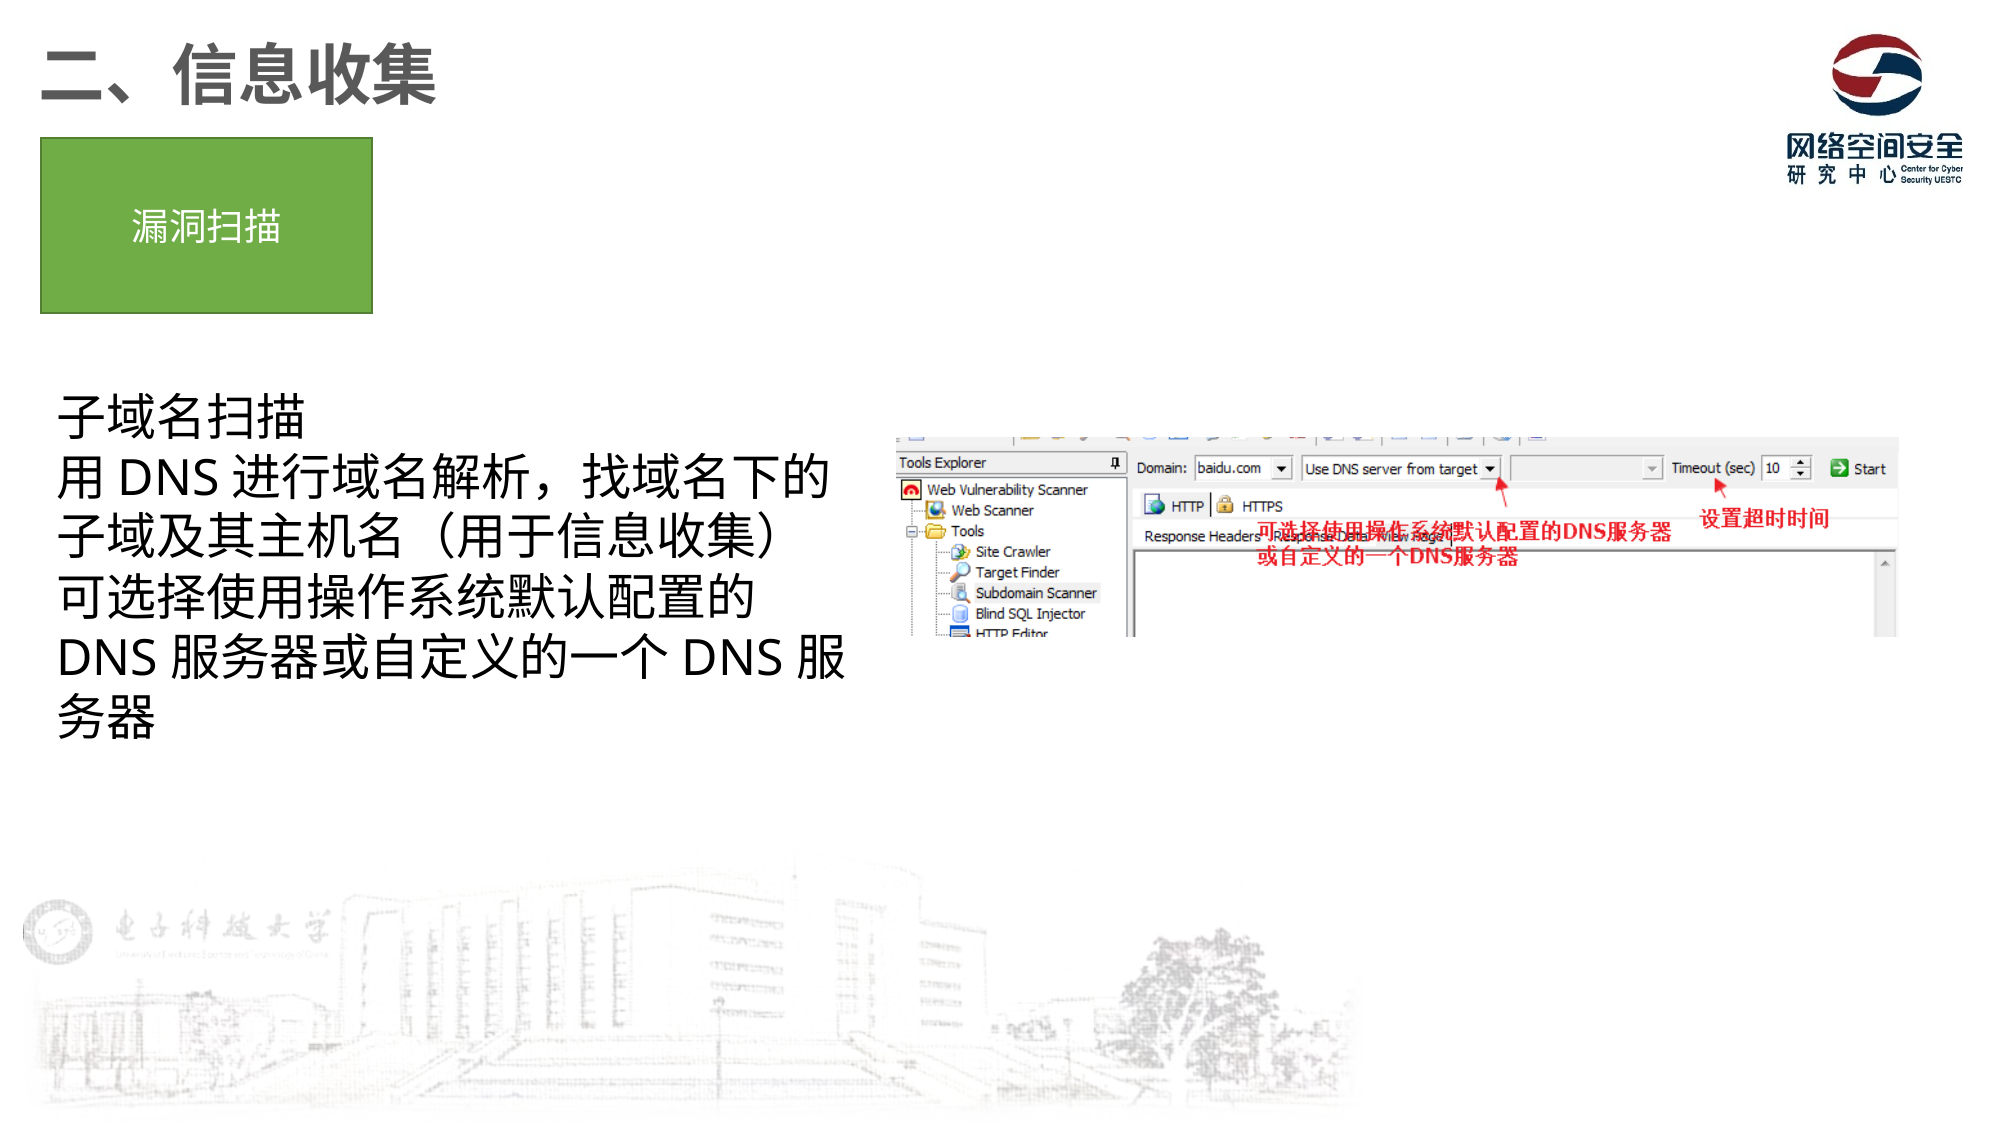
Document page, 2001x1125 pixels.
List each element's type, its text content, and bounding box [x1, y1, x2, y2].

text_box 子域名扫描 用DNS进行域名解析，找域名下的子域及其主机名（用于信息收集） 可选择使用操作系统默认配置的DNS服务器或自定义的一个DNS服务器 [41, 377, 876, 753]
text_box 二、信息收集 [23, 25, 1678, 121]
picture [896, 437, 1900, 637]
text_box 漏洞扫描 [40, 137, 373, 314]
picture [1787, 26, 1963, 191]
